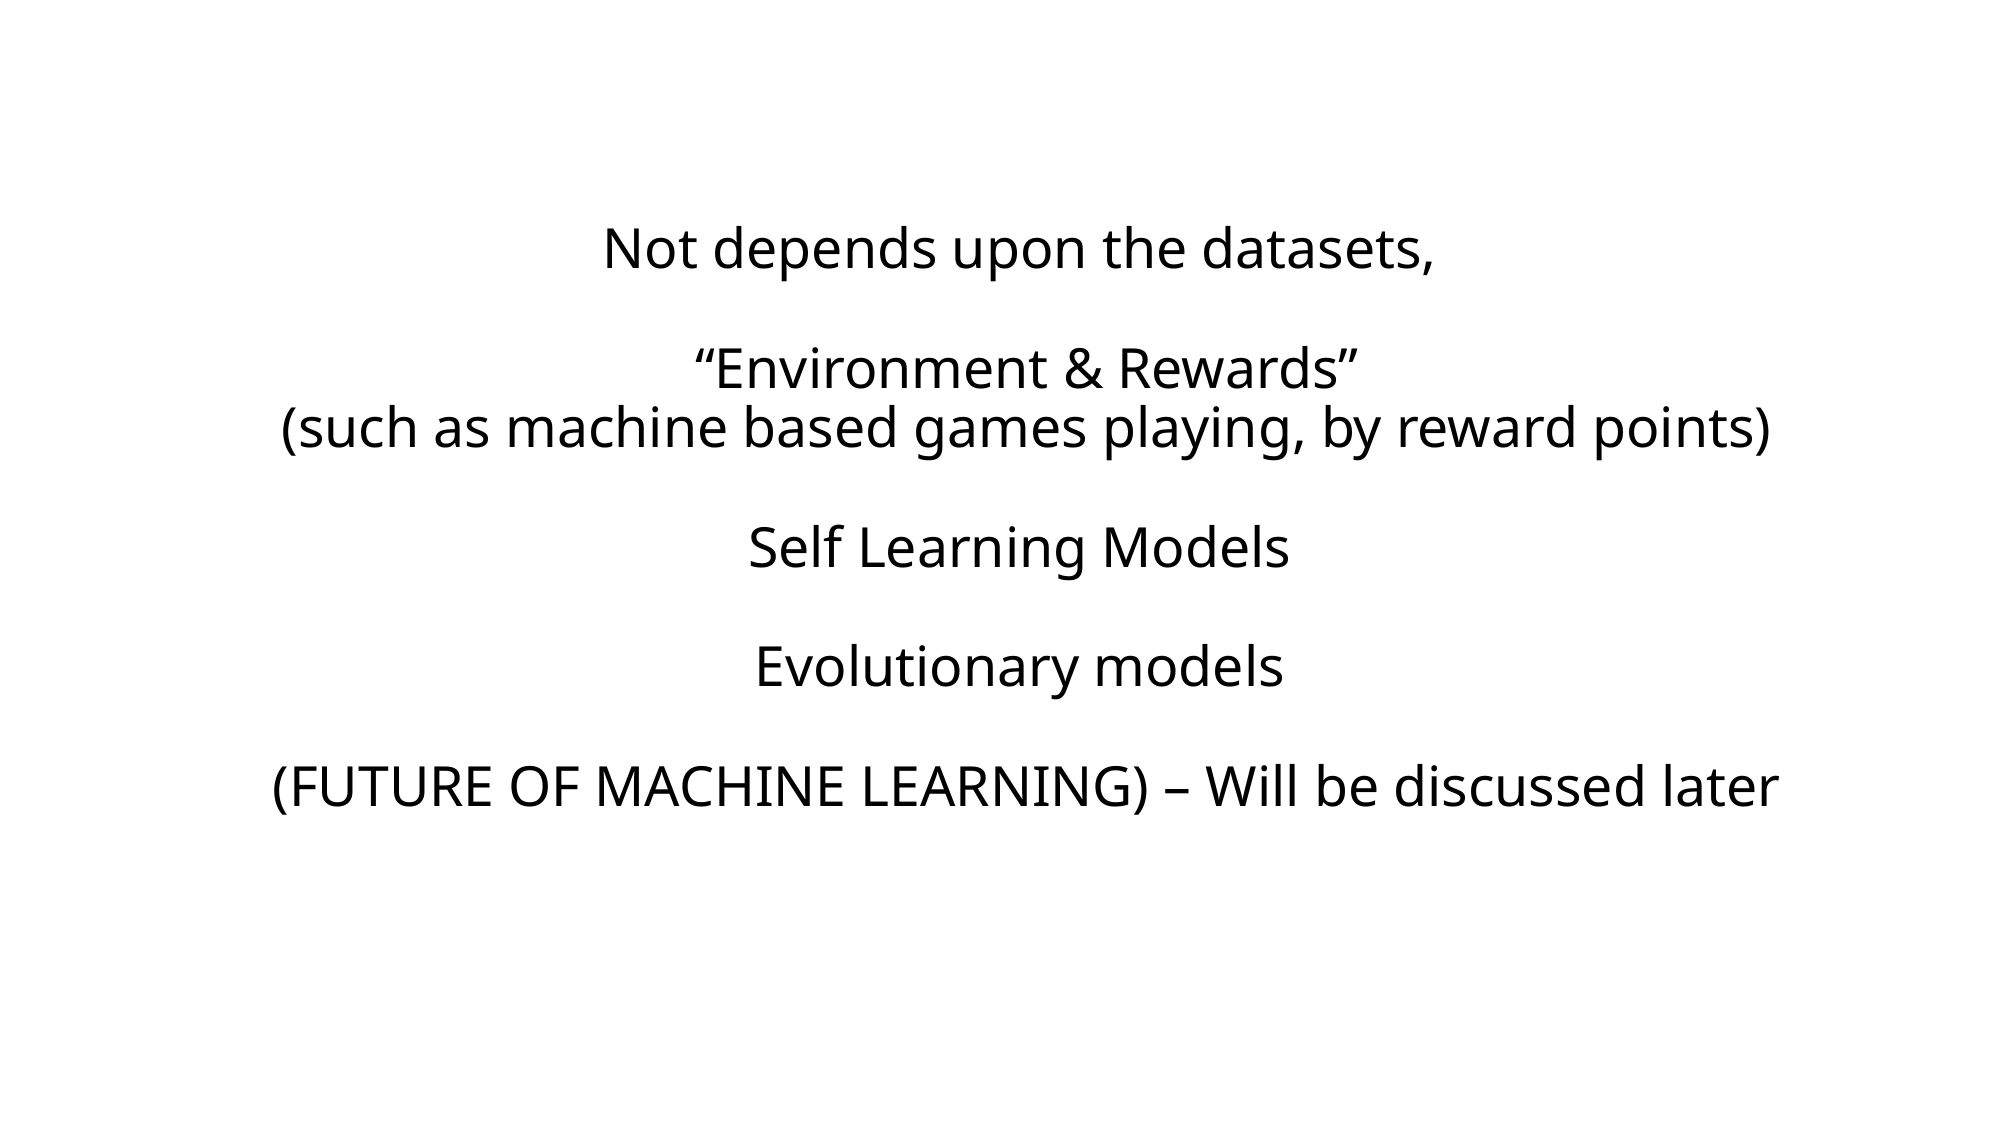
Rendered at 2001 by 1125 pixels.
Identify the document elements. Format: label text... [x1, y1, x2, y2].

title Not depends upon the datasets, “Environment & Rewards” (such as machine based games playing, by reward points) Self Learning Models Evolutionary models (FUTURE OF MACHINE LEARNING) – Will be discussed later [249, 184, 1805, 950]
